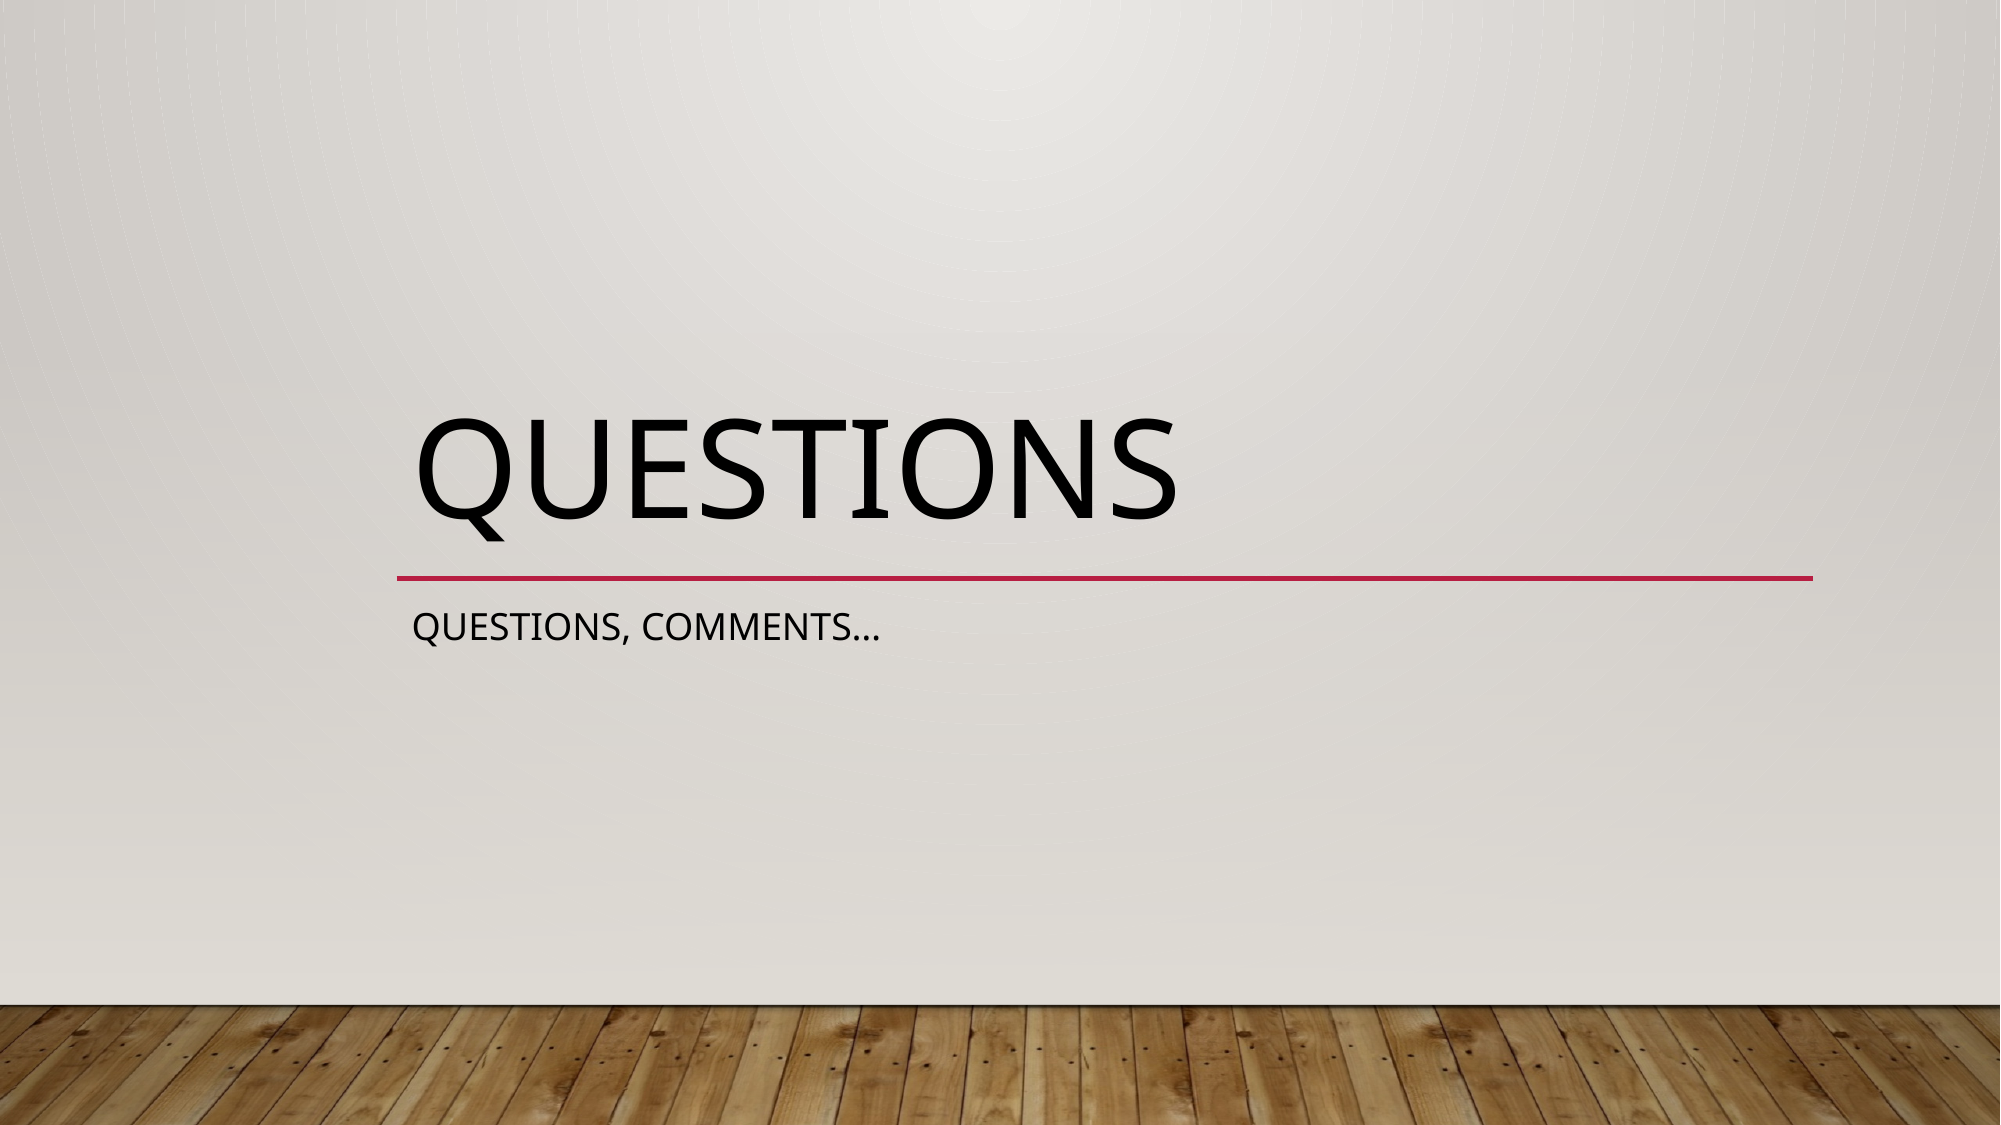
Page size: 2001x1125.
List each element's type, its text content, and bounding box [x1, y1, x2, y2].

title Questions [396, 131, 1814, 549]
picture [0, 1005, 2000, 1125]
subtitle Questions, comments… [396, 579, 1814, 740]
